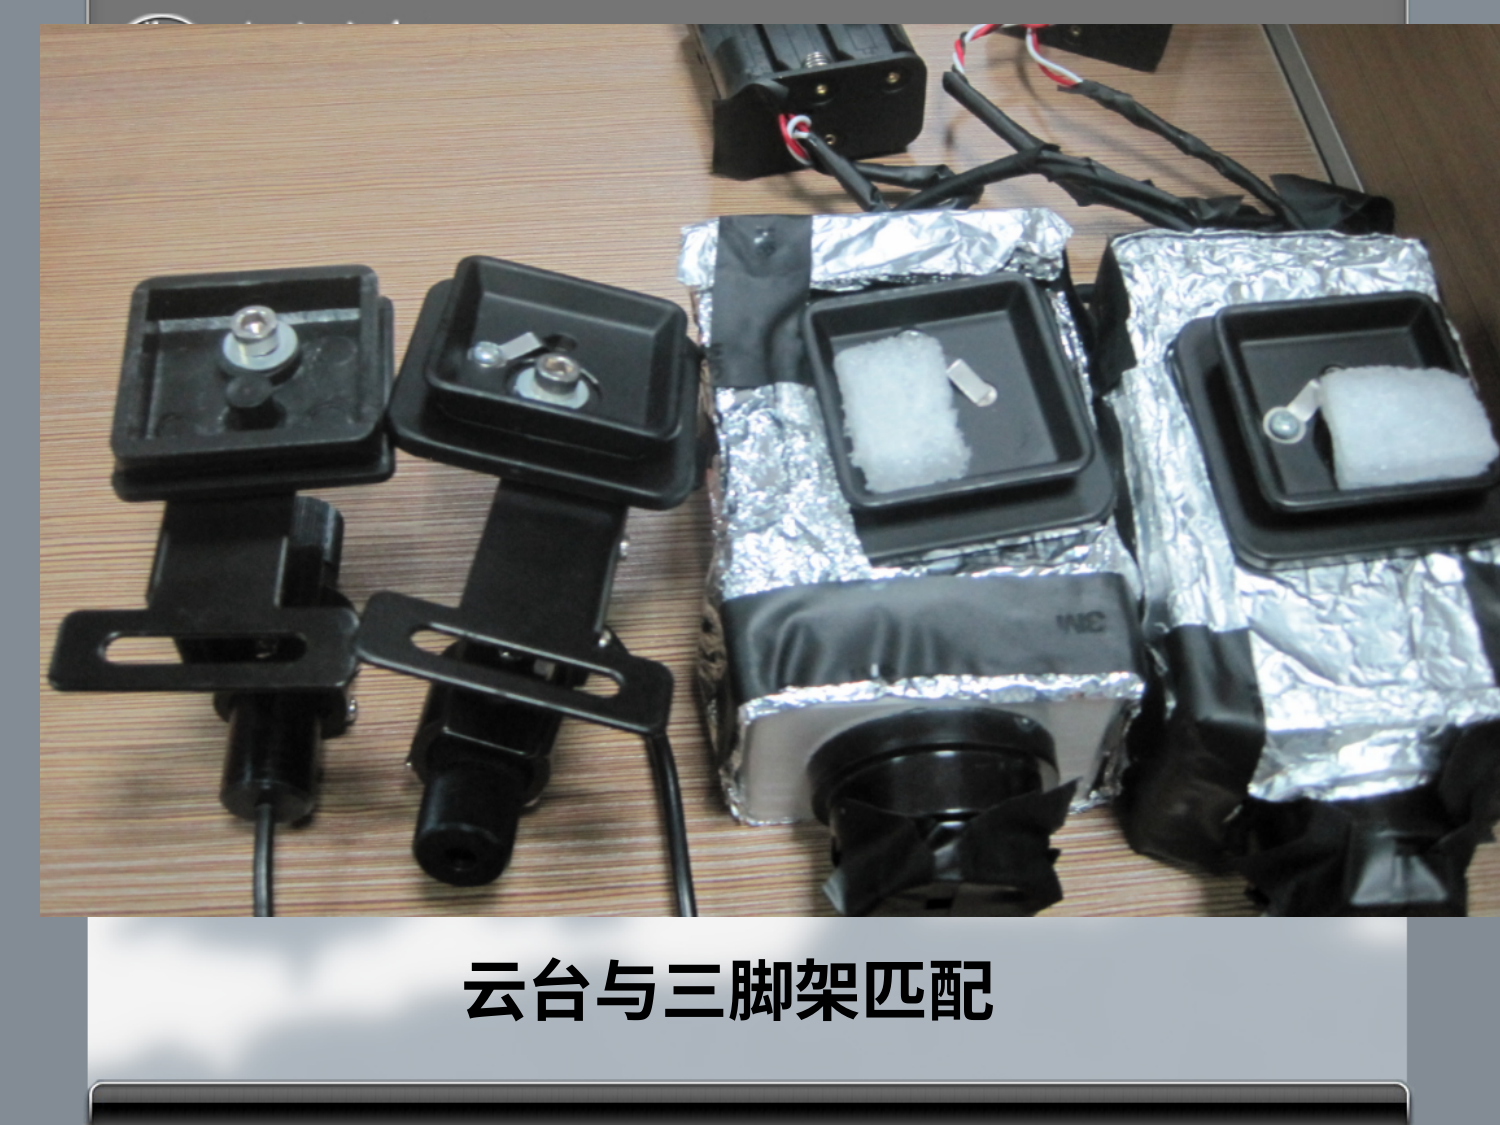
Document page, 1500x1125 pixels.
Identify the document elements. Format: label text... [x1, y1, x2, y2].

picture [0, 0, 1500, 1125]
text_box 云台与三脚架匹配 [446, 941, 1011, 1037]
